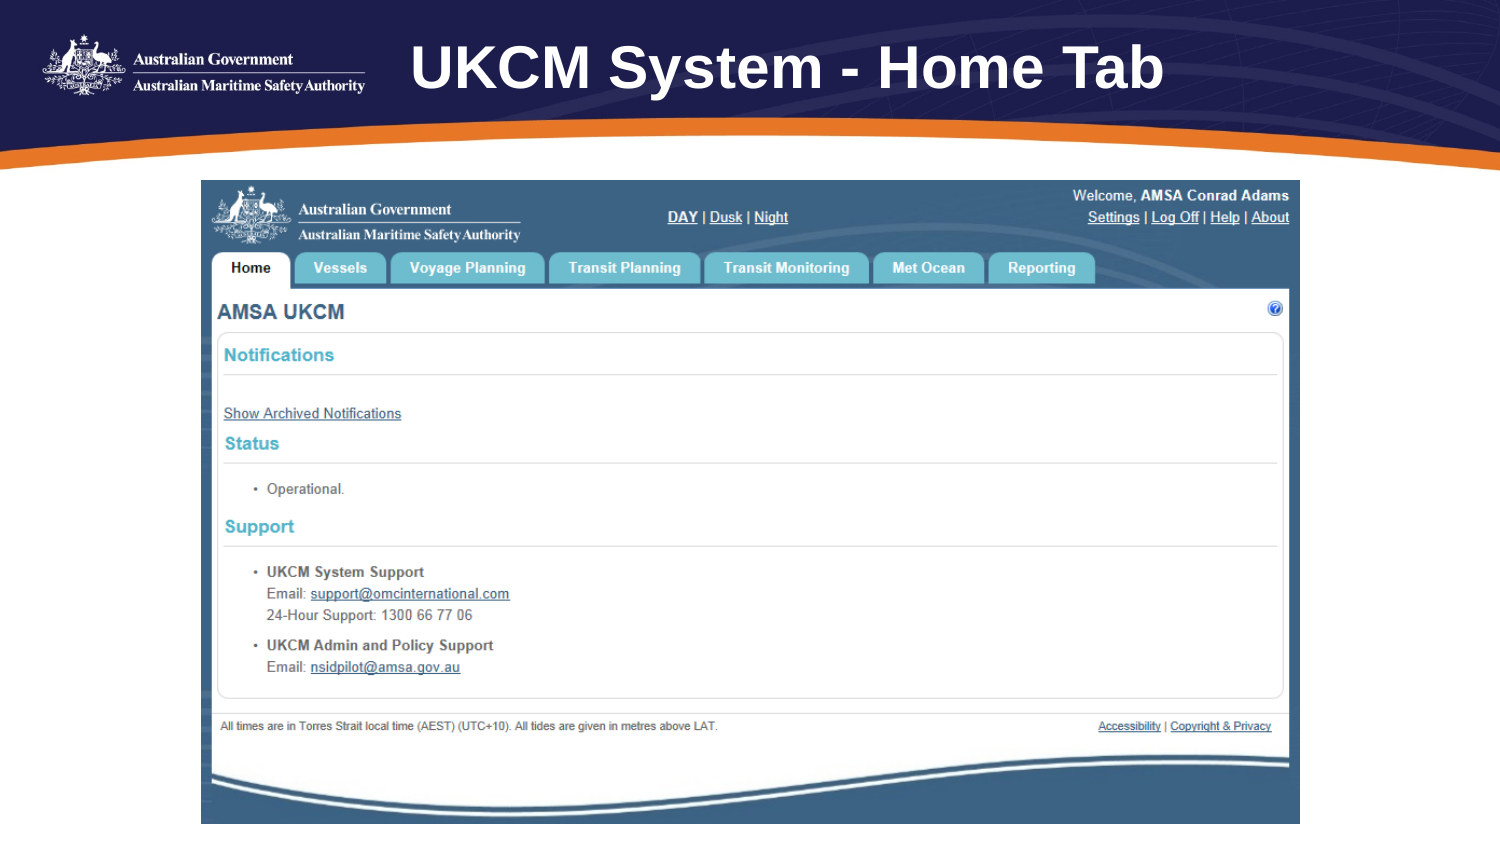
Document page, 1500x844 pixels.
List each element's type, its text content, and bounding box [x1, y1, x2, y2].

picture [0, 0, 1500, 174]
picture [200, 180, 1301, 824]
title UKCM System - Home Tab [395, 20, 1199, 115]
